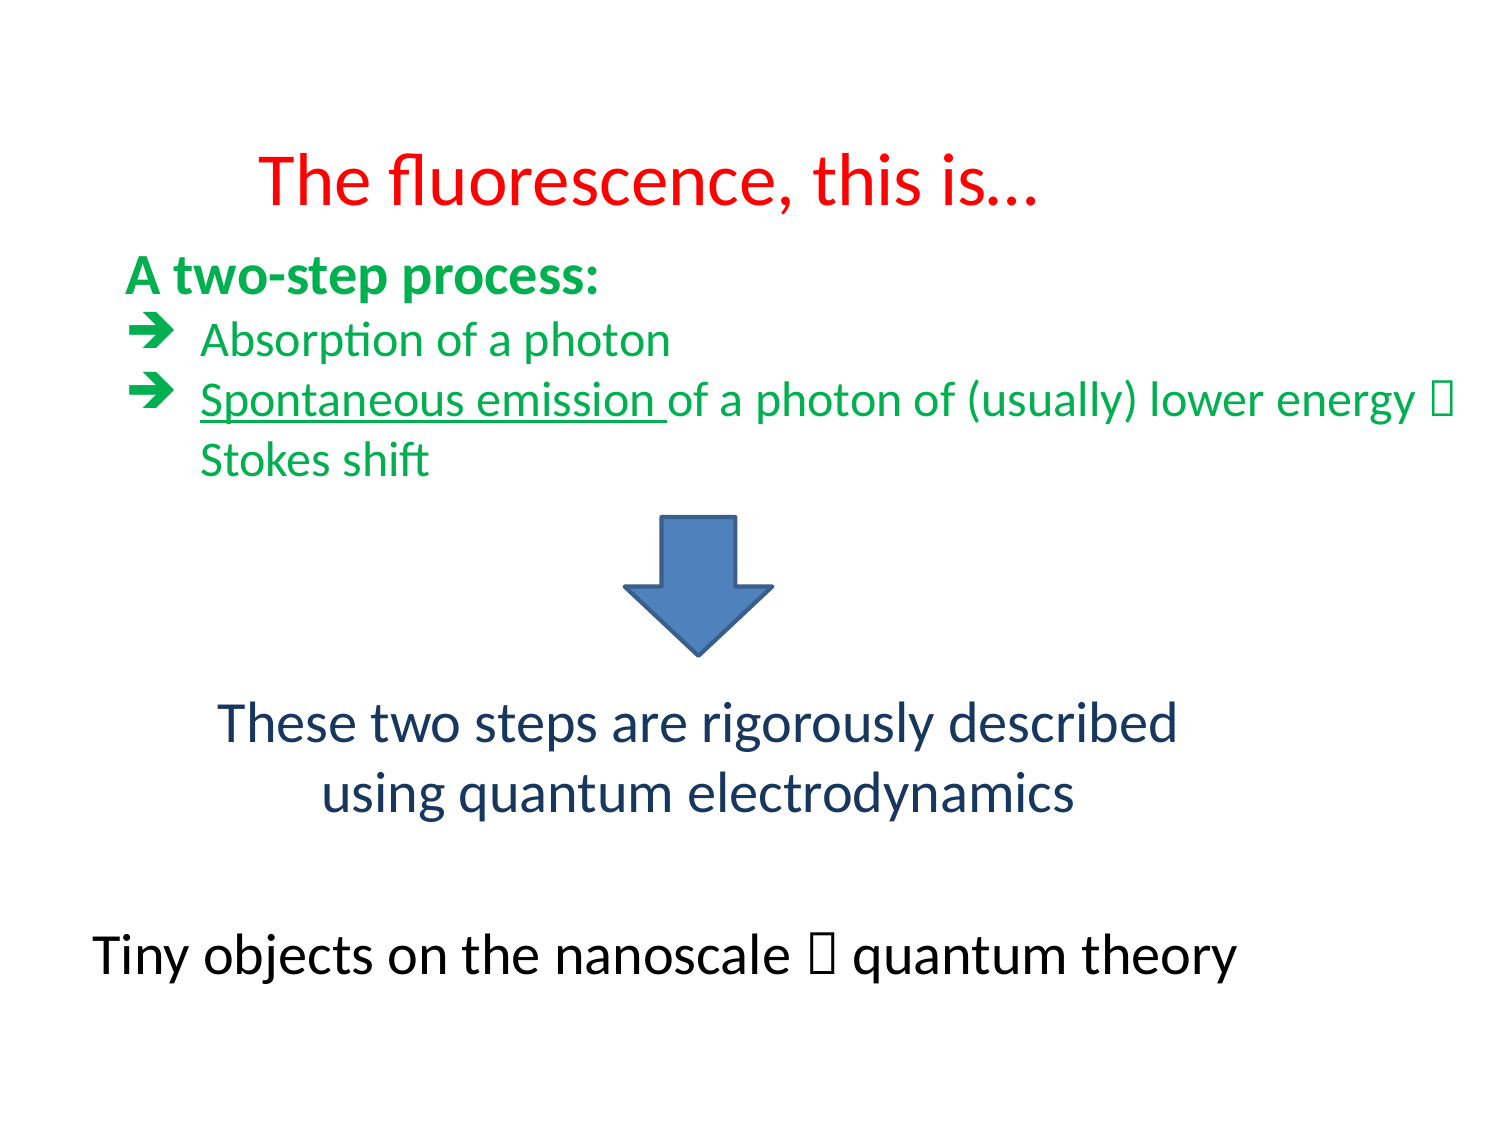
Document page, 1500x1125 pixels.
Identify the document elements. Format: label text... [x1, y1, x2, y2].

text_box [622, 514, 775, 658]
text_box The fluorescence, this is… [244, 123, 1167, 228]
text_box Tiny objects on the nanoscale  quantum theory [77, 908, 1468, 994]
text_box These two steps are rigorously described using quantum electrodynamics [174, 676, 1223, 831]
text_box A two-step process: Absorption of a photon Spontaneous emission of a photon of (usually) lower energy  Stokes shift [110, 229, 1500, 494]
